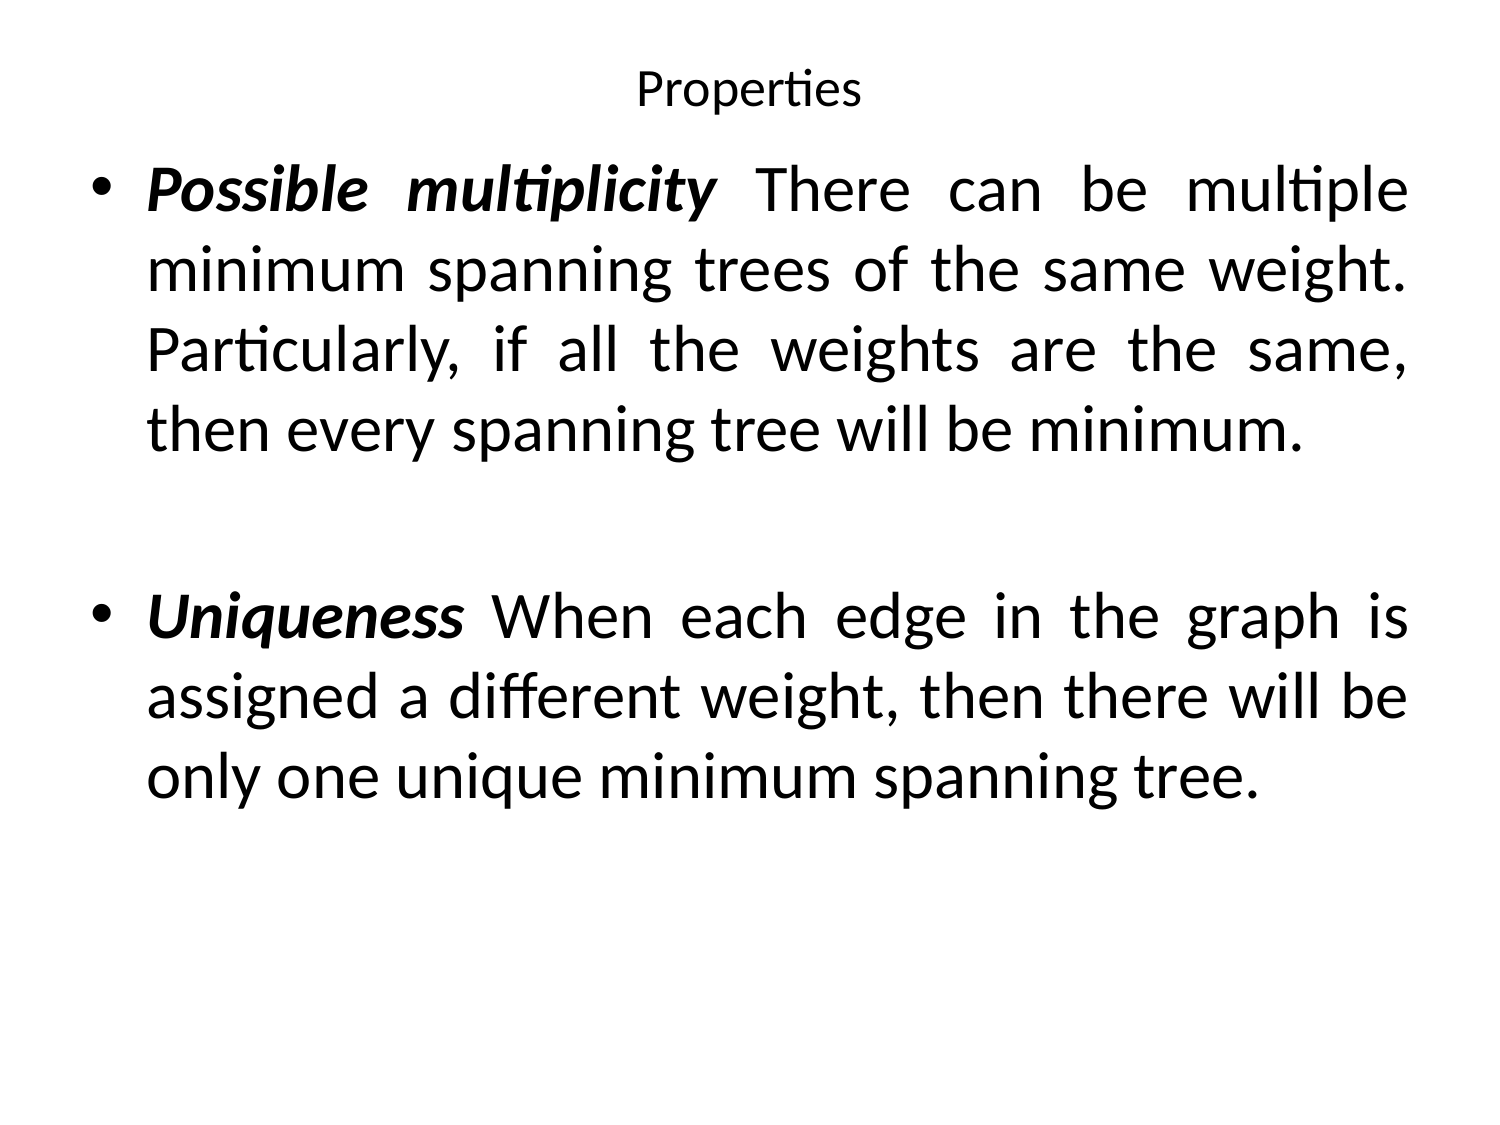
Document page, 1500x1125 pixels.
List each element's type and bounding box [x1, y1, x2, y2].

title [75, 45, 1425, 125]
list [75, 137, 1425, 1075]
